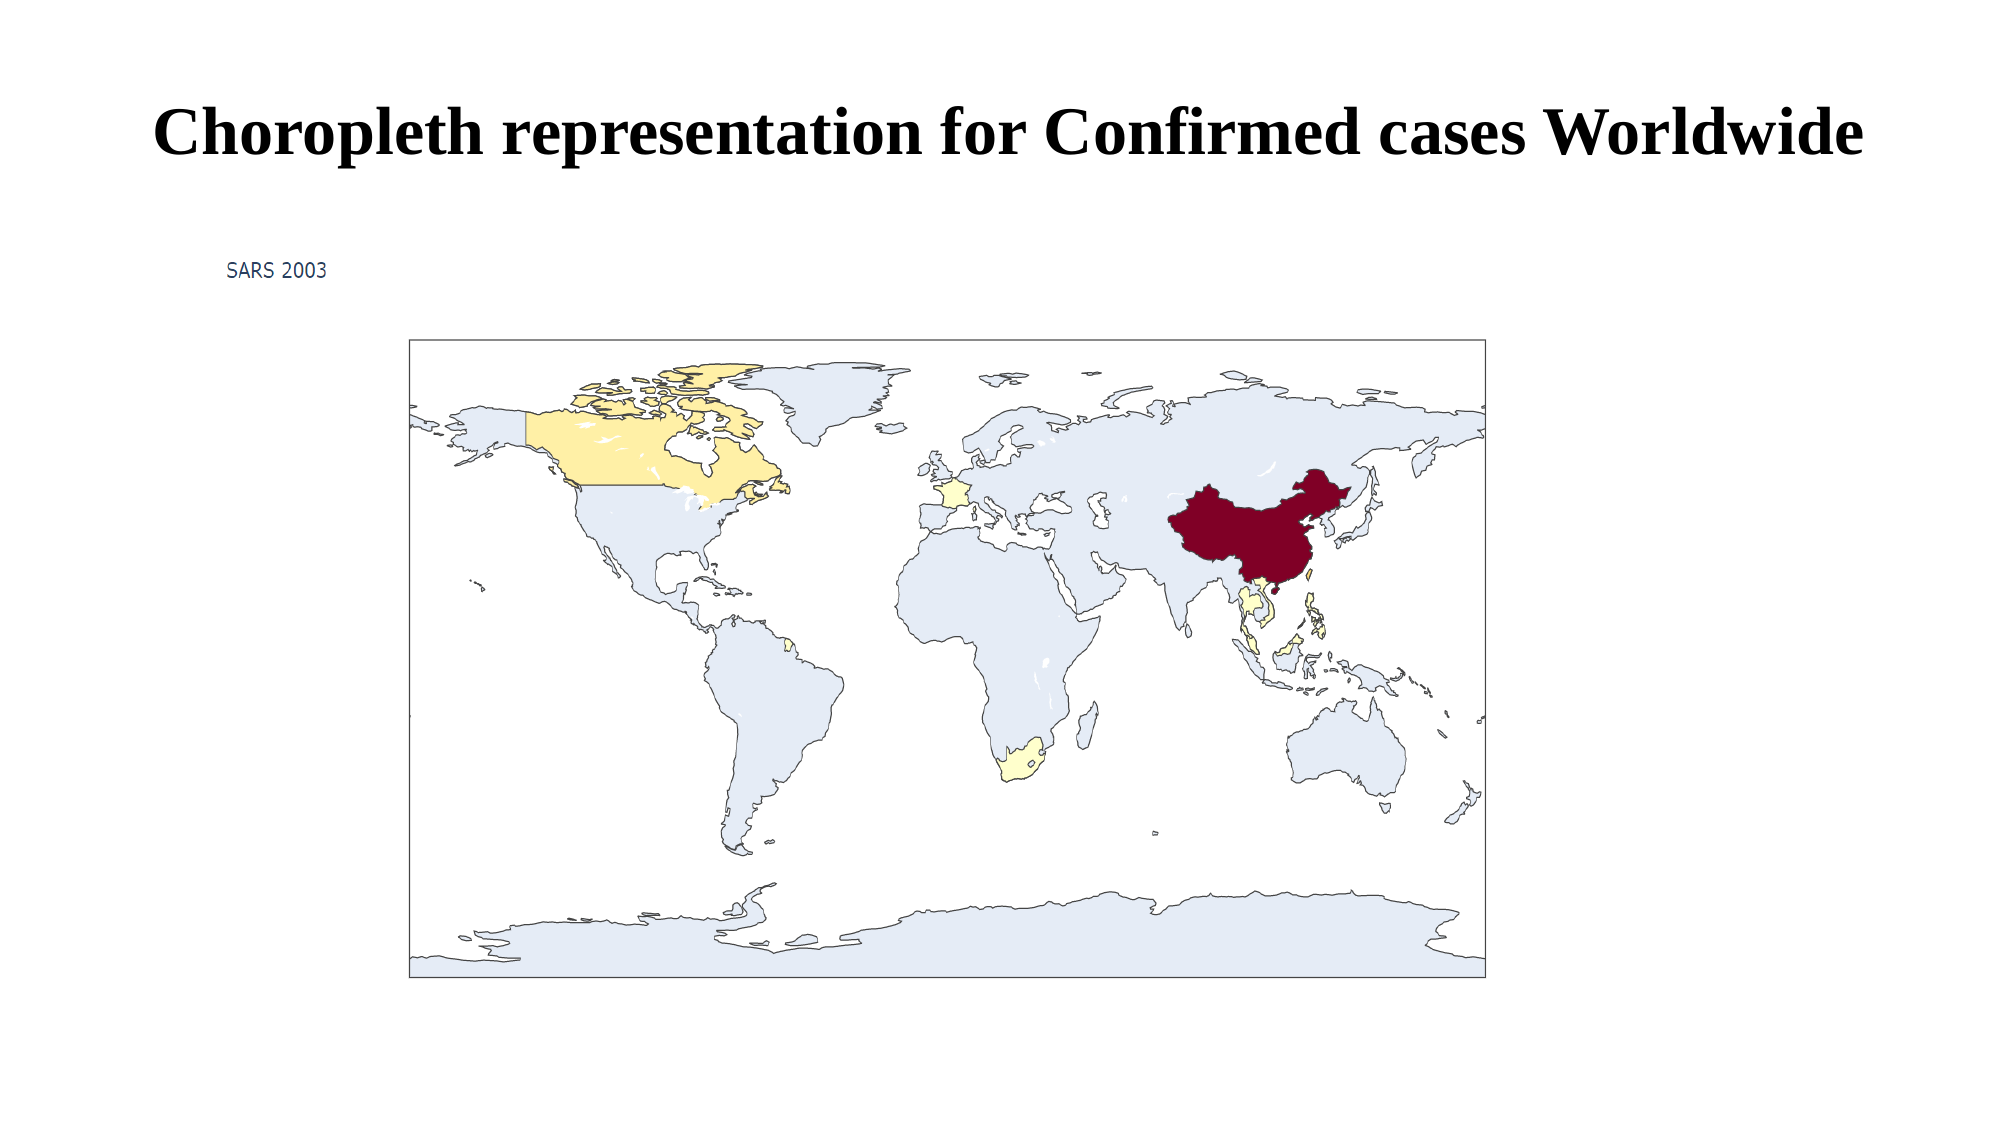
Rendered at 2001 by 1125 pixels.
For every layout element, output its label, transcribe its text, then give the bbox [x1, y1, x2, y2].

title Choropleth representation for Confirmed cases Worldwide [137, 59, 1921, 278]
picture [137, 246, 1757, 1000]
list [137, 299, 1863, 1014]
